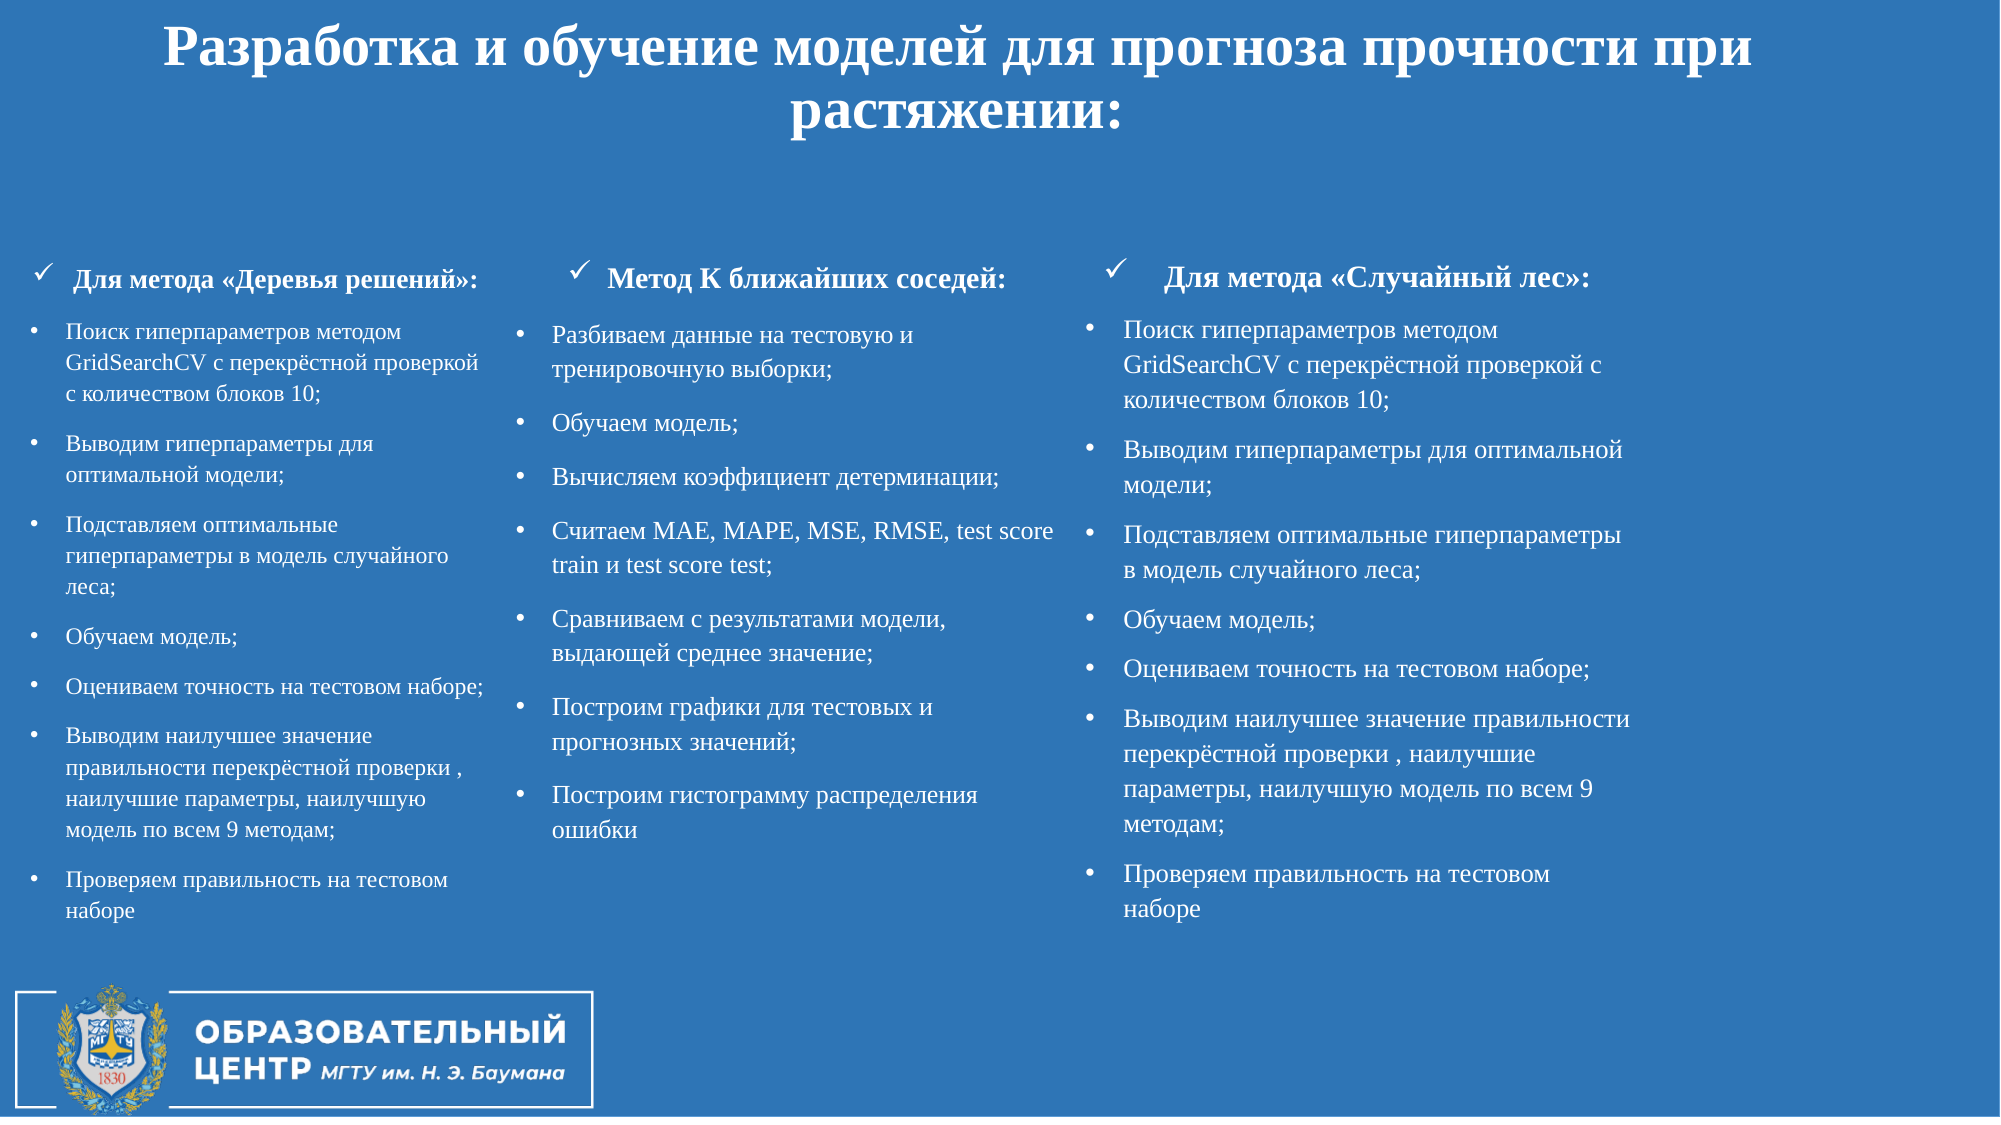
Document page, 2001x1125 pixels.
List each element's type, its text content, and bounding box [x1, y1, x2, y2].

text_box Для метода «Деревья решений»: Поиск гиперпараметров методом GridSearchCV с перекрёстной проверкой с количеством блоков 10; Выводим гиперпараметры для оптимальной модели; Подставляем оптимальные гиперпараметры в модель случайного леса; Обучаем модель; Оцениваем точность на тестовом наборе; Выводим наилучшее значение правильности перекрёстной проверки , наилучшие параметры, наилучшую модель по всем 9 методам; Проверяем правильность на тестовом наборе [15, 250, 502, 951]
text_box Метод К ближайших соседей: Разбиваем данные на тестовую и тренировочную выборки; Обучаем модель; Вычисляем коэффициент детерминации; Считаем MAE, MAPE, MSE, RMSE, test score train и test score test; Сравниваем с результатами модели, выдающей среднее значение; Построим графики для тестовых и прогнозных значений; Построим гистограмму распределения ошибки [501, 245, 1070, 853]
text_box [0, 0, 2000, 1117]
picture [15, 983, 594, 1117]
text_box [23, 853, 585, 983]
text_box Разработка и обучение моделей для прогноза прочности при растяжении: [23, 8, 1893, 246]
text_box Для метода «Случайный лес»: Поиск гиперпараметров методом GridSearchCV с перекрёстной проверкой с количеством блоков 10; Выводим гиперпараметры для оптимальной модели; Подставляем оптимальные гиперпараметры в модель случайного леса; Обучаем модель; Оцениваем точность на тестовом наборе; Выводим наилучшее значение правильности перекрёстной проверки , наилучшие параметры, наилучшую модель по всем 9 методам; Проверяем правильность на тестовом наборе [1070, 245, 1647, 942]
